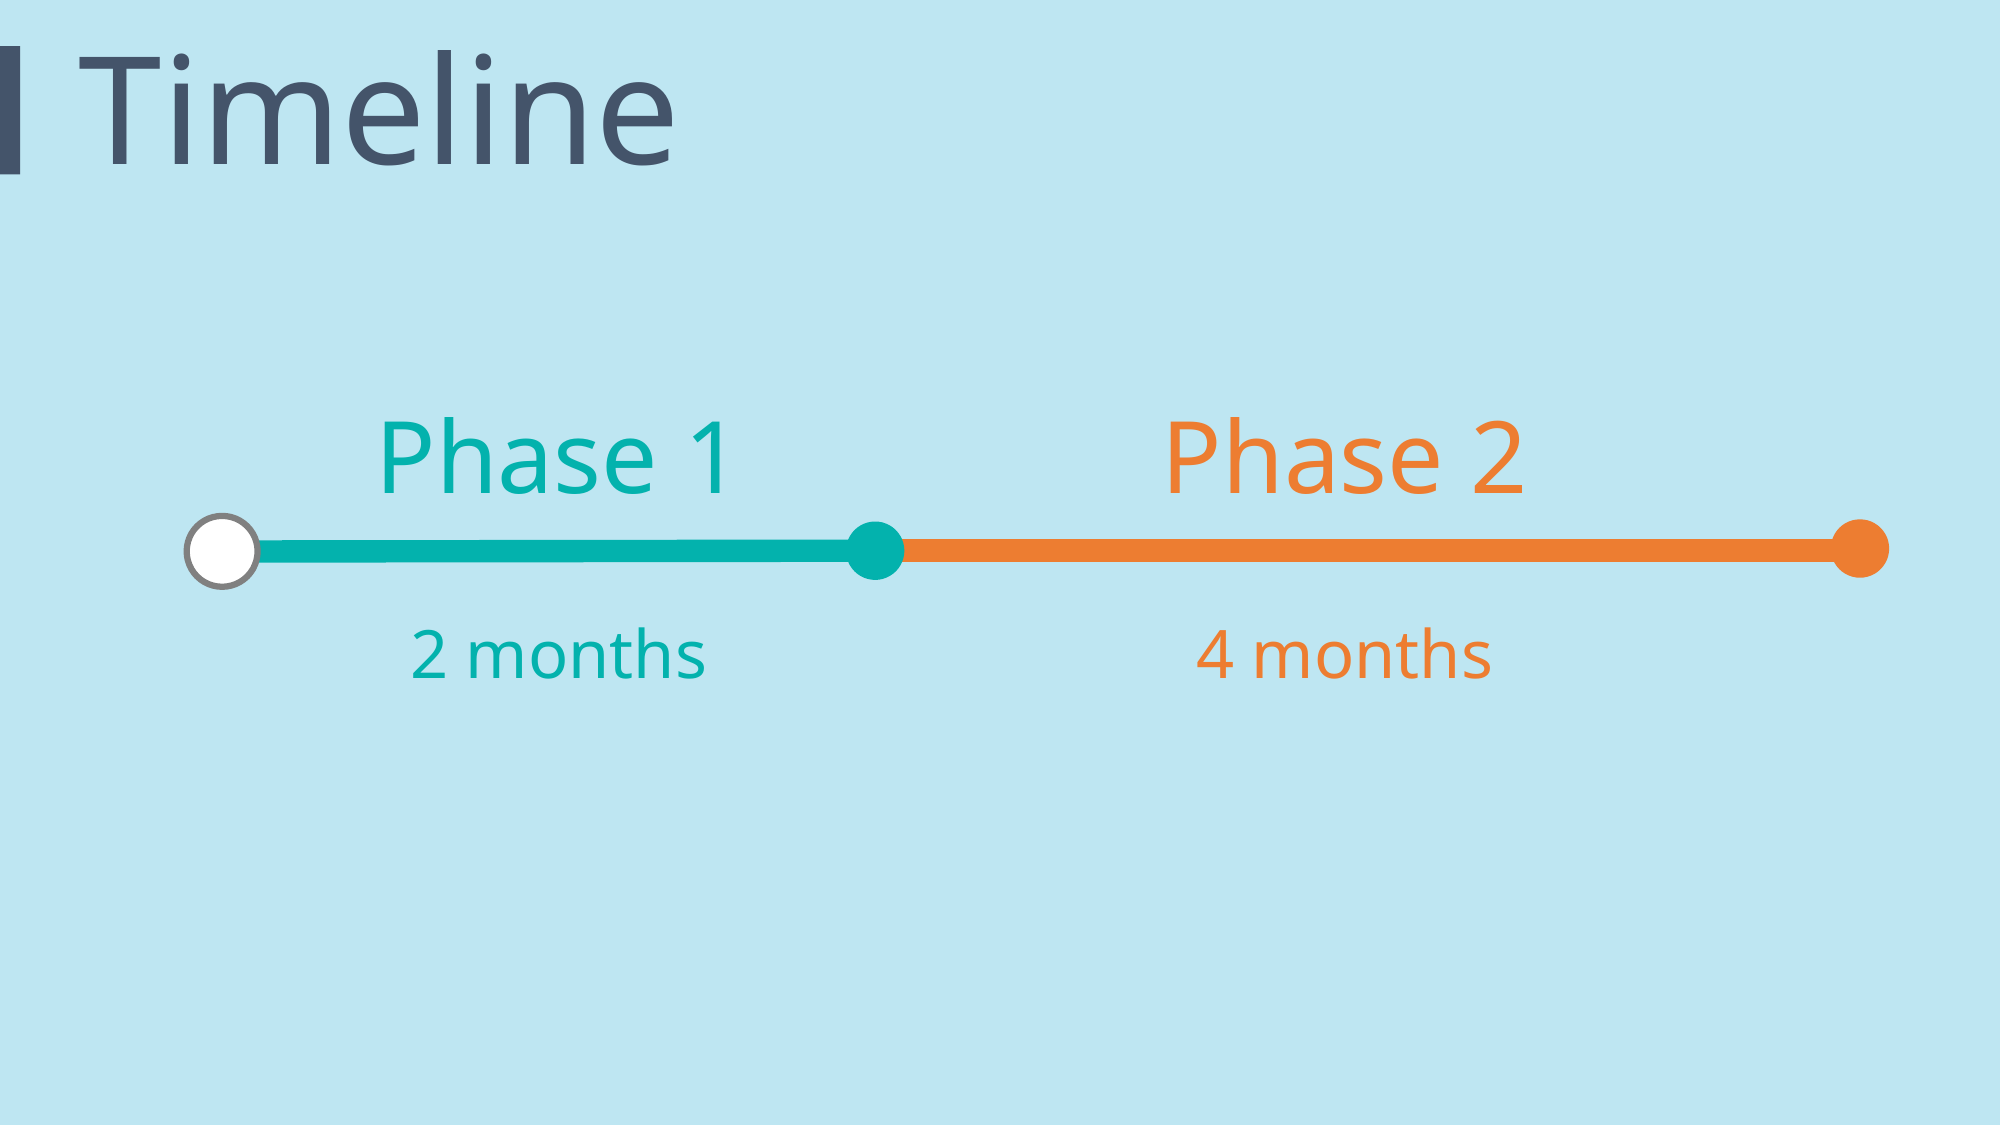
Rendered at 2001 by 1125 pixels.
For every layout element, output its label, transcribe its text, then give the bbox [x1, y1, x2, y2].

text_box [1829, 518, 1891, 579]
text_box [0, 45, 21, 175]
text_box 2 months [395, 604, 723, 699]
text_box 4 months [1181, 604, 1509, 699]
text_box [185, 514, 259, 588]
text_box Phase 2 [1142, 386, 1548, 521]
text_box [845, 551, 906, 581]
text_box [844, 520, 906, 550]
text_box Timeline [64, 7, 1052, 203]
text_box Phase 1 [356, 386, 762, 521]
